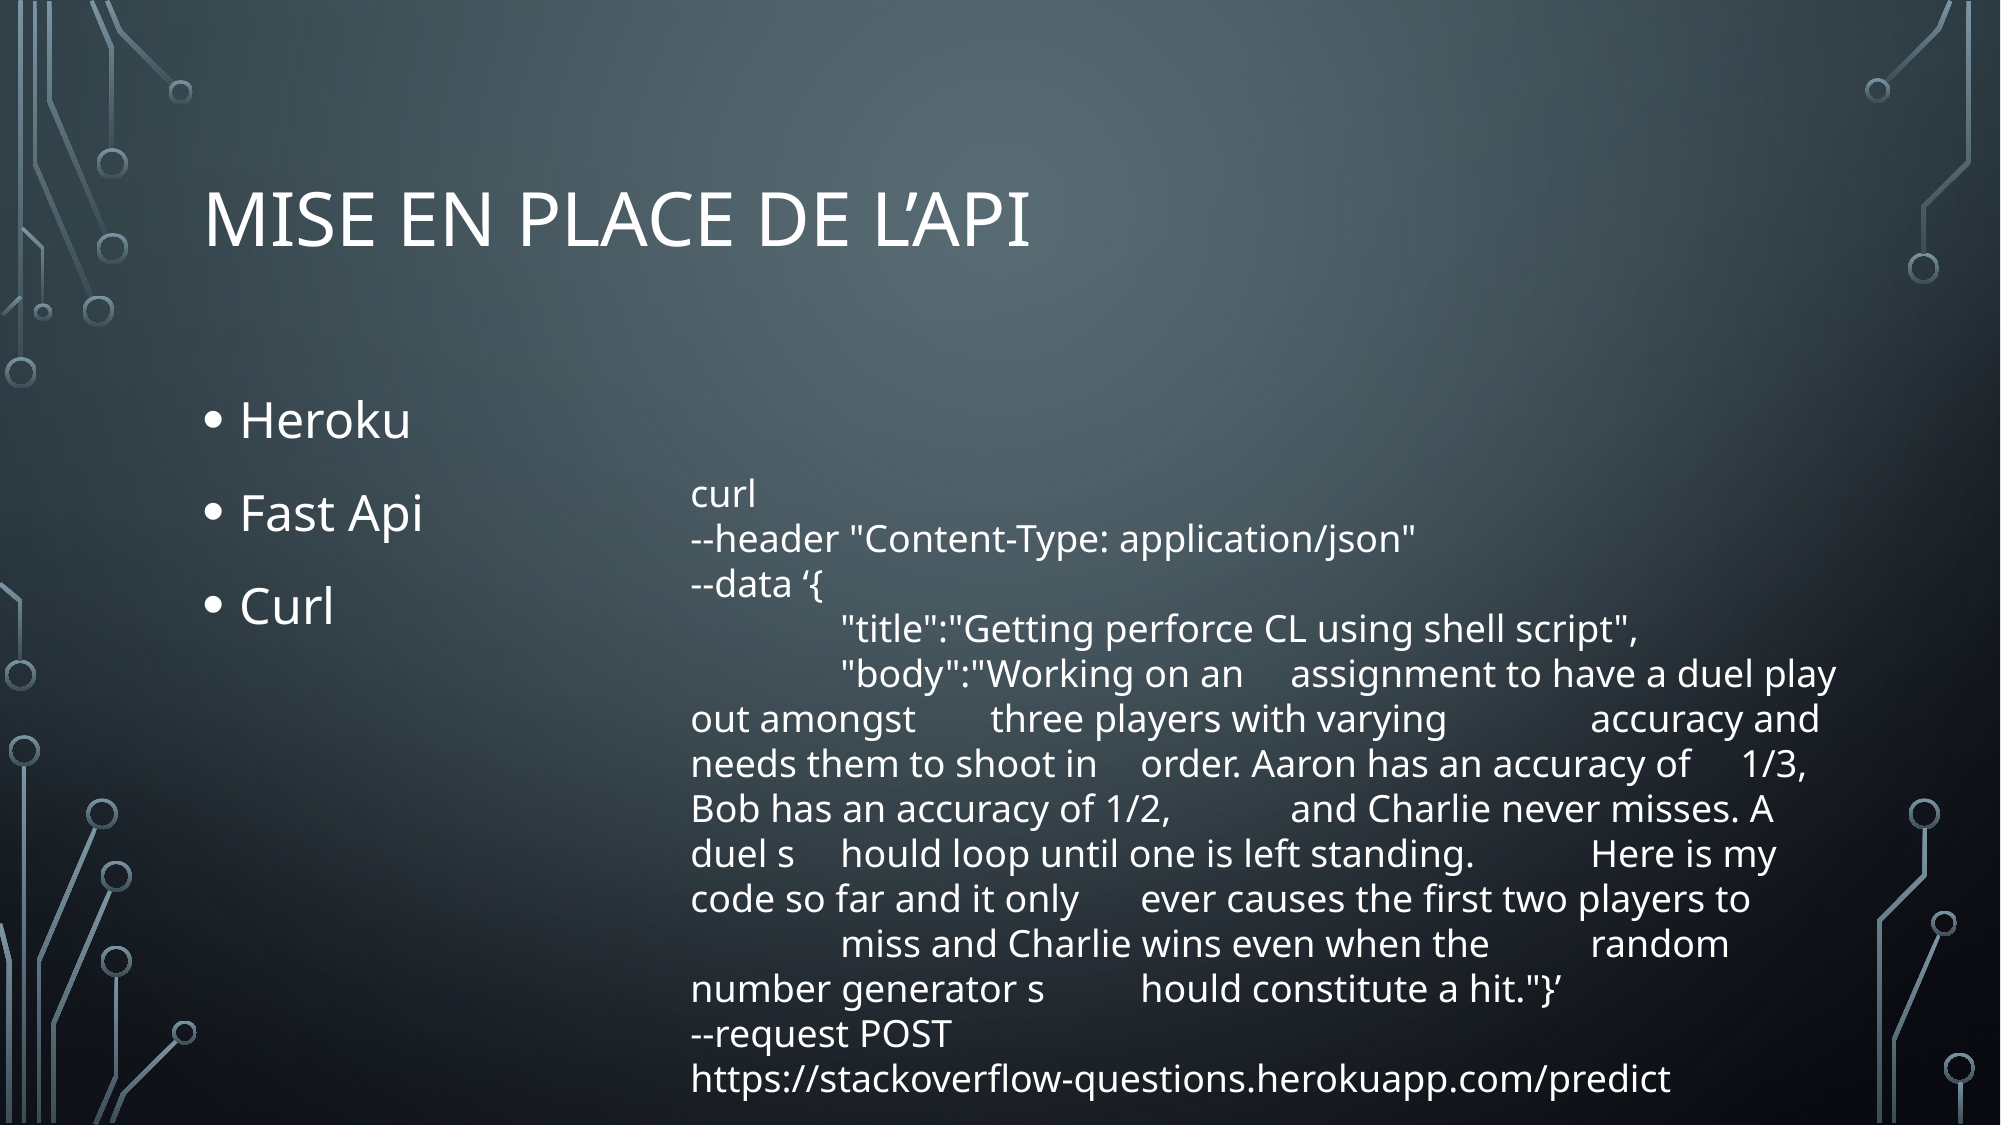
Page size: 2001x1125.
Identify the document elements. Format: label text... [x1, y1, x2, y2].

text_box curl --header "Content-Type: application/json" --data ‘{ "title":"Getting perforce CL using shell script", "body":"Working on an assignment to have a duel play out amongst three players with varying accuracy and needs them to shoot in order. Aaron has an accuracy of 1/3, Bob has an accuracy of 1/2, and Charlie never misses. A duel s hould loop until one is left standing. Here is my code so far and it only ever causes the first two players to miss and Charlie wins even when the random number generator s hould constitute a hit."}’ --request POST https://stackoverflow-questions.herokuapp.com/predict [675, 463, 1864, 1108]
title Mise en place de l’API [187, 101, 1813, 344]
list Heroku Fast Api Curl [187, 369, 1813, 950]
